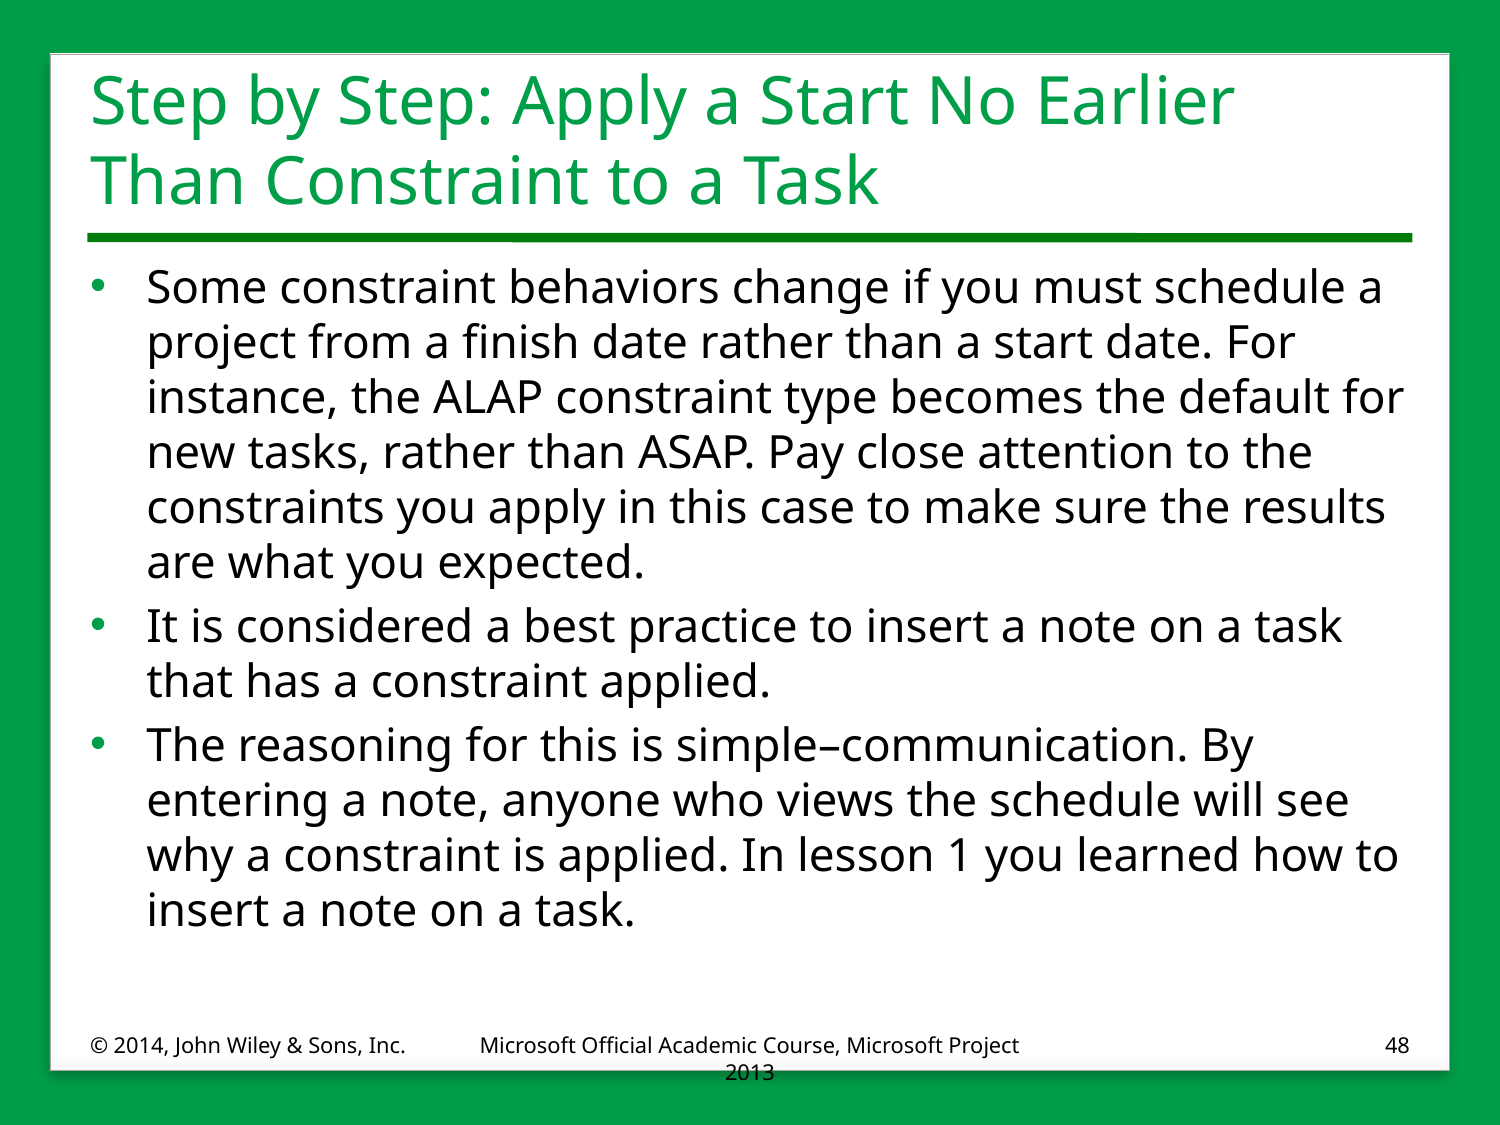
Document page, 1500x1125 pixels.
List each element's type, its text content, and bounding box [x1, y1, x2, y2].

title Step by Step: Apply a Start No Earlier Than Constraint to a Task [74, 74, 1426, 226]
slide_number © 2014, John Wiley & Sons, Inc. [74, 1024, 426, 1103]
slide_number 48 [1074, 1024, 1426, 1103]
list Some constraint behaviors change if you must schedule a project from a finish date rather than a start date. For instance, the ALAP constraint type becomes the default for new tasks, rather than ASAP. Pay close attention to the constraints you apply in this case to make sure the results are what you expected. It is considered a best practice to insert a note on a task that has a constraint applied. The reasoning for this is simple–communication. By entering a note, anyone who views the schedule will see why a constraint is applied. In lesson 1 you learned how to insert a note on a task. [75, 249, 1425, 1063]
footer Microsoft Official Academic Course, Microsoft Project 2013 [449, 1024, 1051, 1103]
